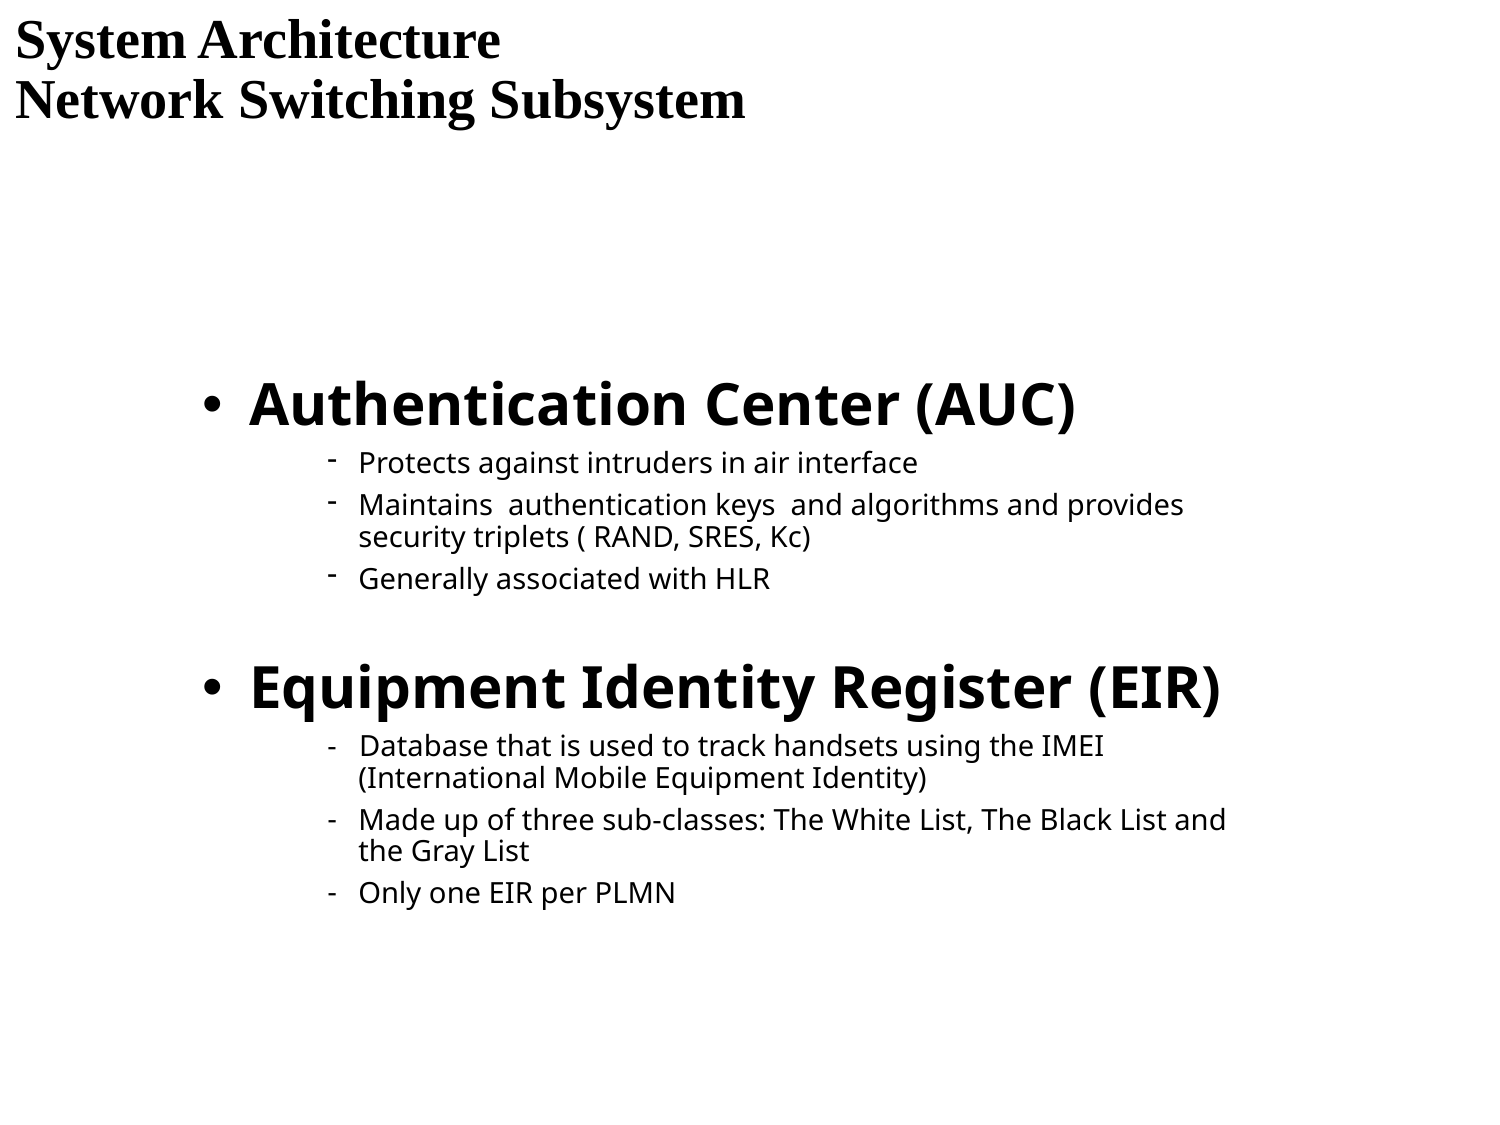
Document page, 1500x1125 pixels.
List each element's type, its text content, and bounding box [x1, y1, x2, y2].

title System Architecture Network Switching Subsystem [0, 0, 957, 141]
list Authentication Center (AUC) Protects against intruders in air interface Maintains authentication keys and algorithms and provides security triplets ( RAND, SRES, Kc) Generally associated with HLR Equipment Identity Register (EIR) - Database that is used to track handsets using the IMEI (International Mobile Equipment Identity) Made up of three sub-classes: The White List, The Black List and the Gray List Only one EIR per PLMN [187, 367, 1269, 985]
